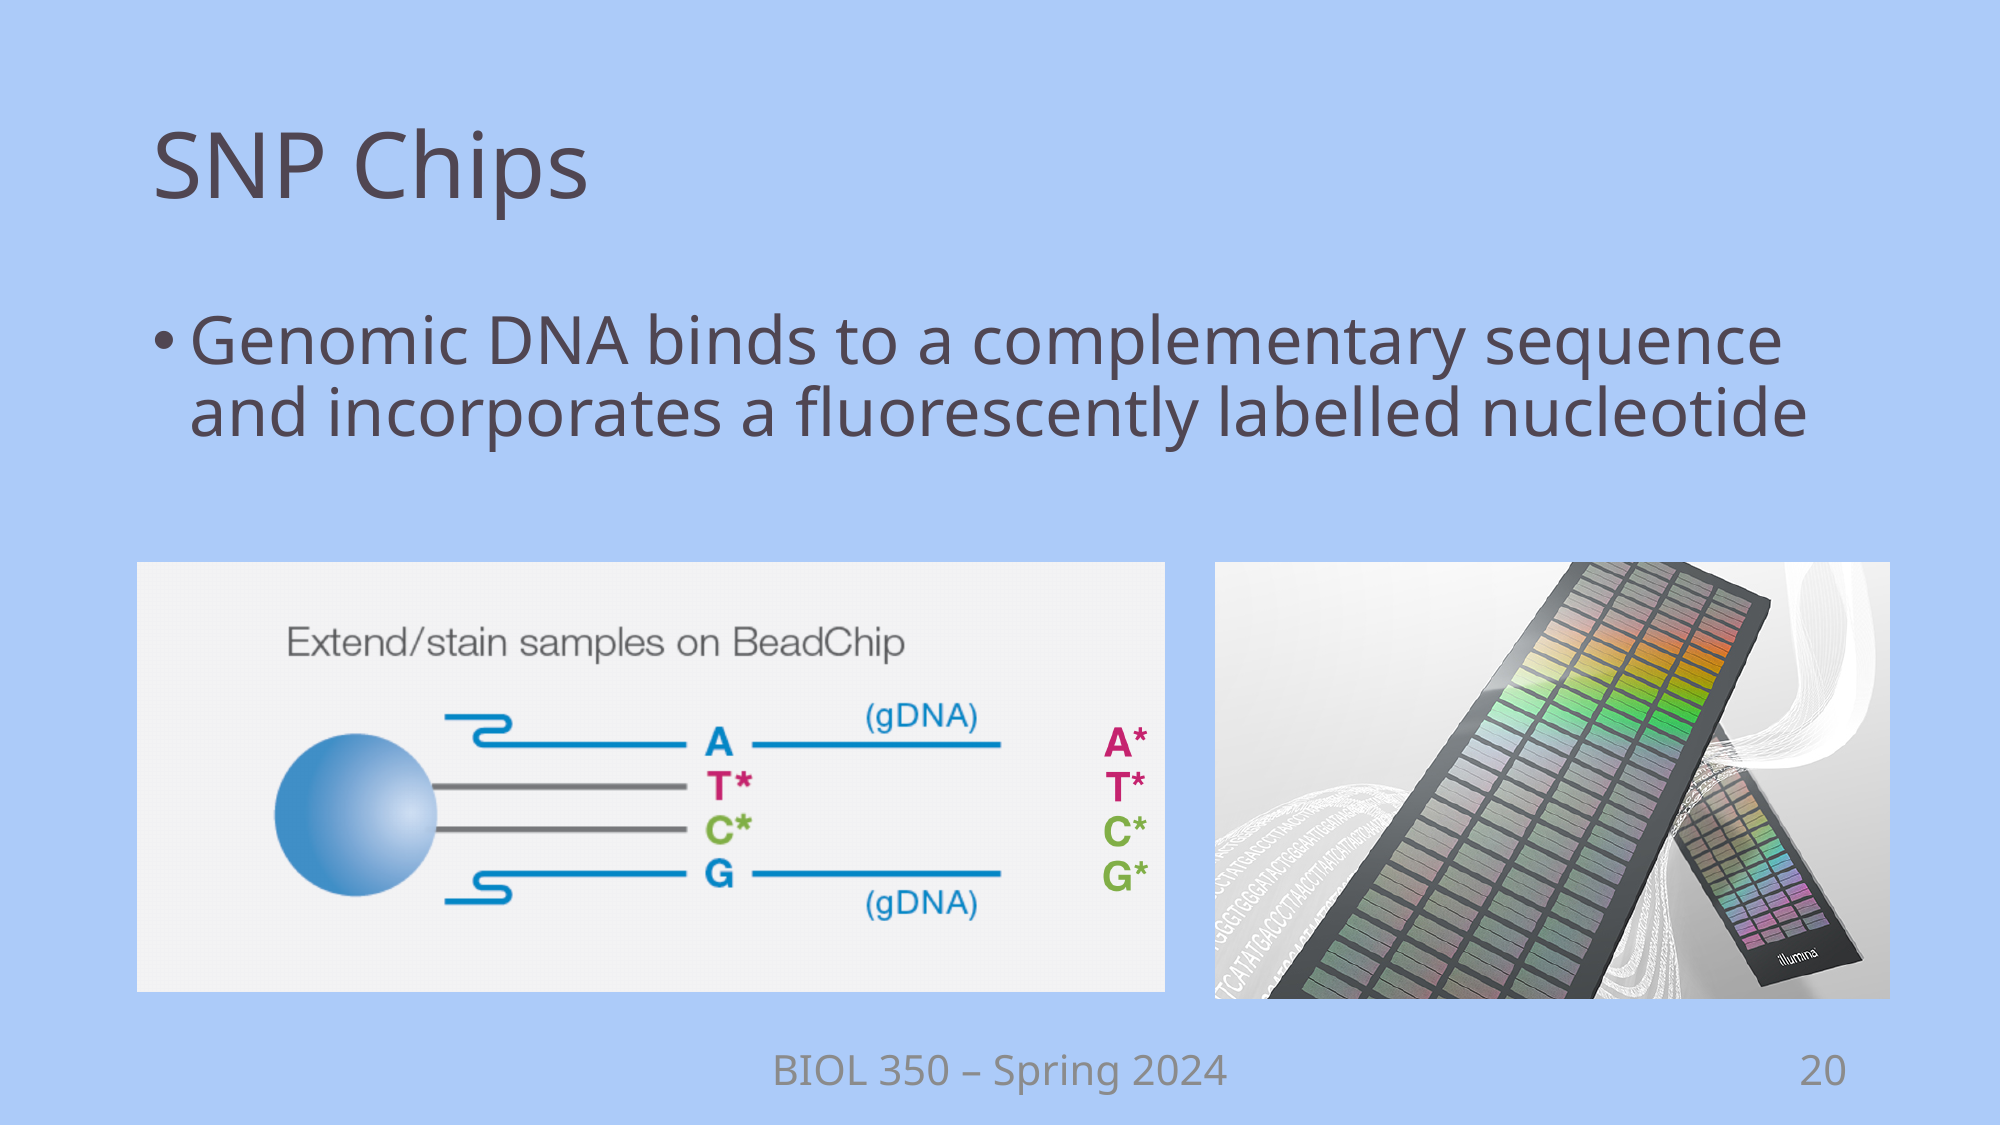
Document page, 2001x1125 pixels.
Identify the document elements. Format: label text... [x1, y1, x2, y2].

slide_number 20 [1412, 1042, 1863, 1103]
footer BIOL 350 – Spring 2024 [662, 1042, 1338, 1103]
list Genomic DNA binds to a complementary sequence and incorporates a fluorescently labelled nucleotide [137, 299, 1863, 532]
title SNP Chips [137, 59, 1863, 278]
picture [1214, 562, 1890, 999]
picture [137, 562, 1165, 992]
